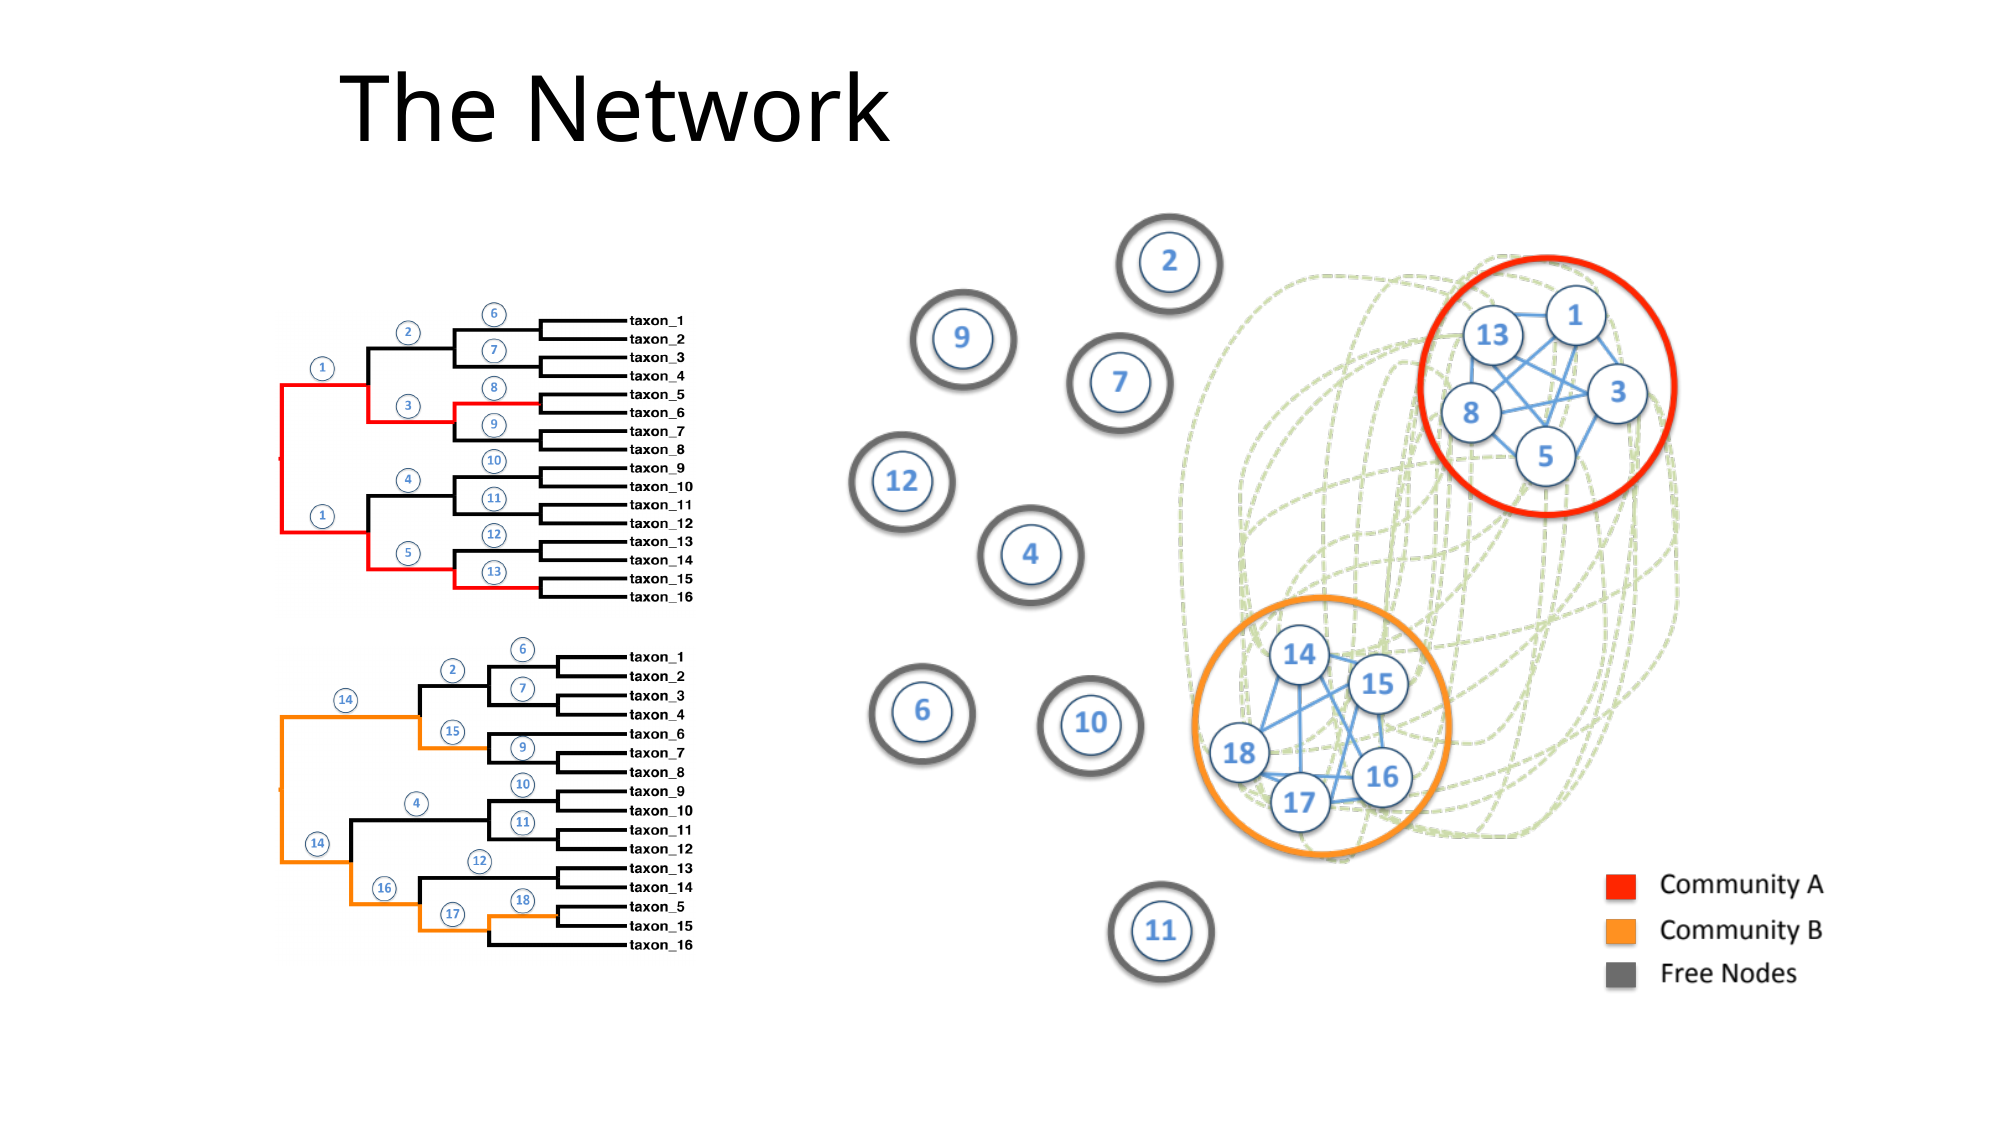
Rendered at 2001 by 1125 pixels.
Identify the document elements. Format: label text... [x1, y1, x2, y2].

picture [842, 210, 1851, 994]
picture [275, 301, 696, 618]
picture [275, 636, 696, 966]
title The Network [324, 18, 1675, 206]
